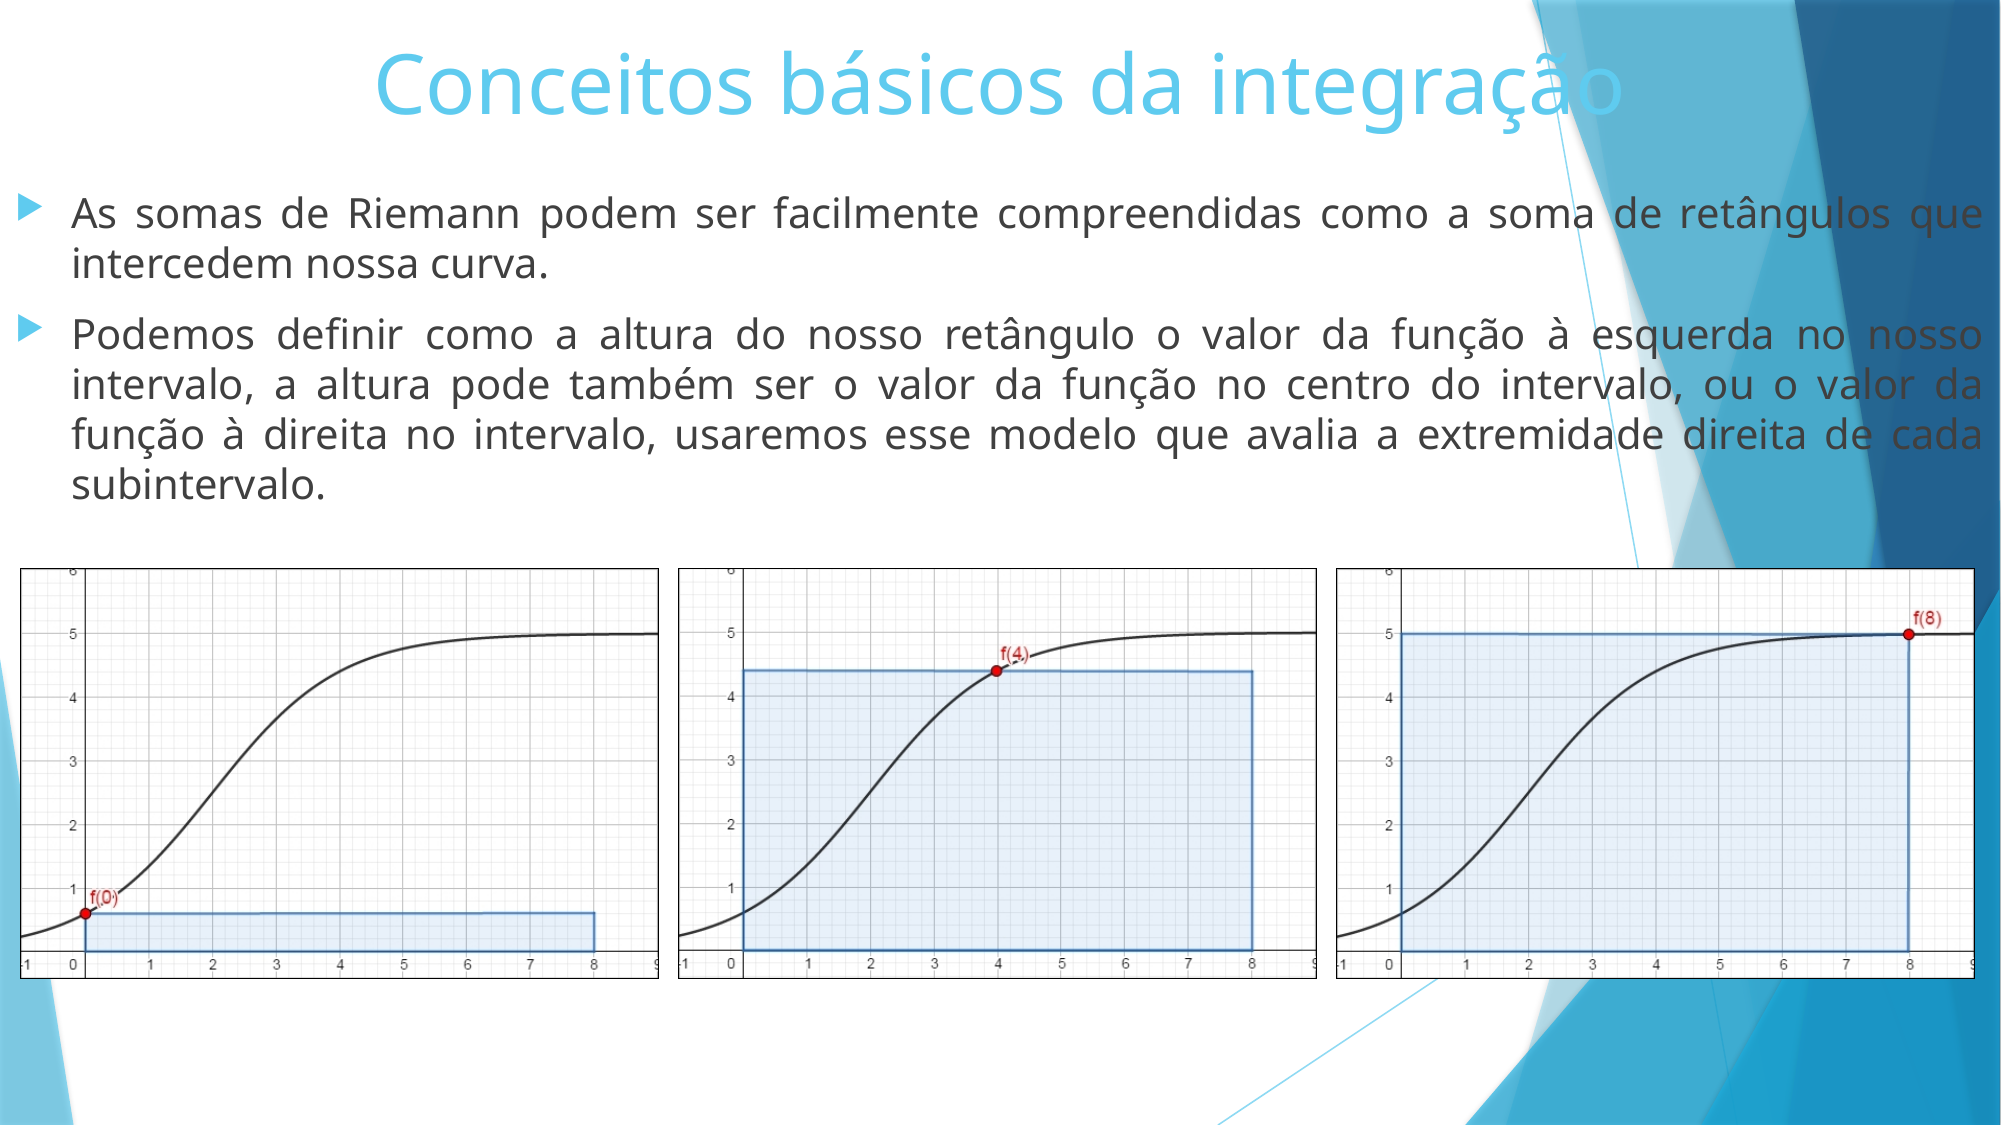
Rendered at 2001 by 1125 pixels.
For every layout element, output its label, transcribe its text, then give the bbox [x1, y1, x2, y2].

list As somas de Riemann podem ser facilmente compreendidas como a soma de retângulos que intercedem nossa curva. Podemos definir como a altura do nosso retângulo o valor da função à esquerda no nosso intervalo, a altura pode também ser o valor da função no centro do intervalo, ou o valor da função à direita no intervalo, usaremos esse modelo que avalia a extremidade direita de cada subintervalo. [0, 178, 2000, 518]
picture [677, 568, 1318, 980]
title Conceitos básicos da integração [0, 24, 2000, 178]
picture [1335, 568, 1975, 980]
picture [20, 568, 660, 980]
